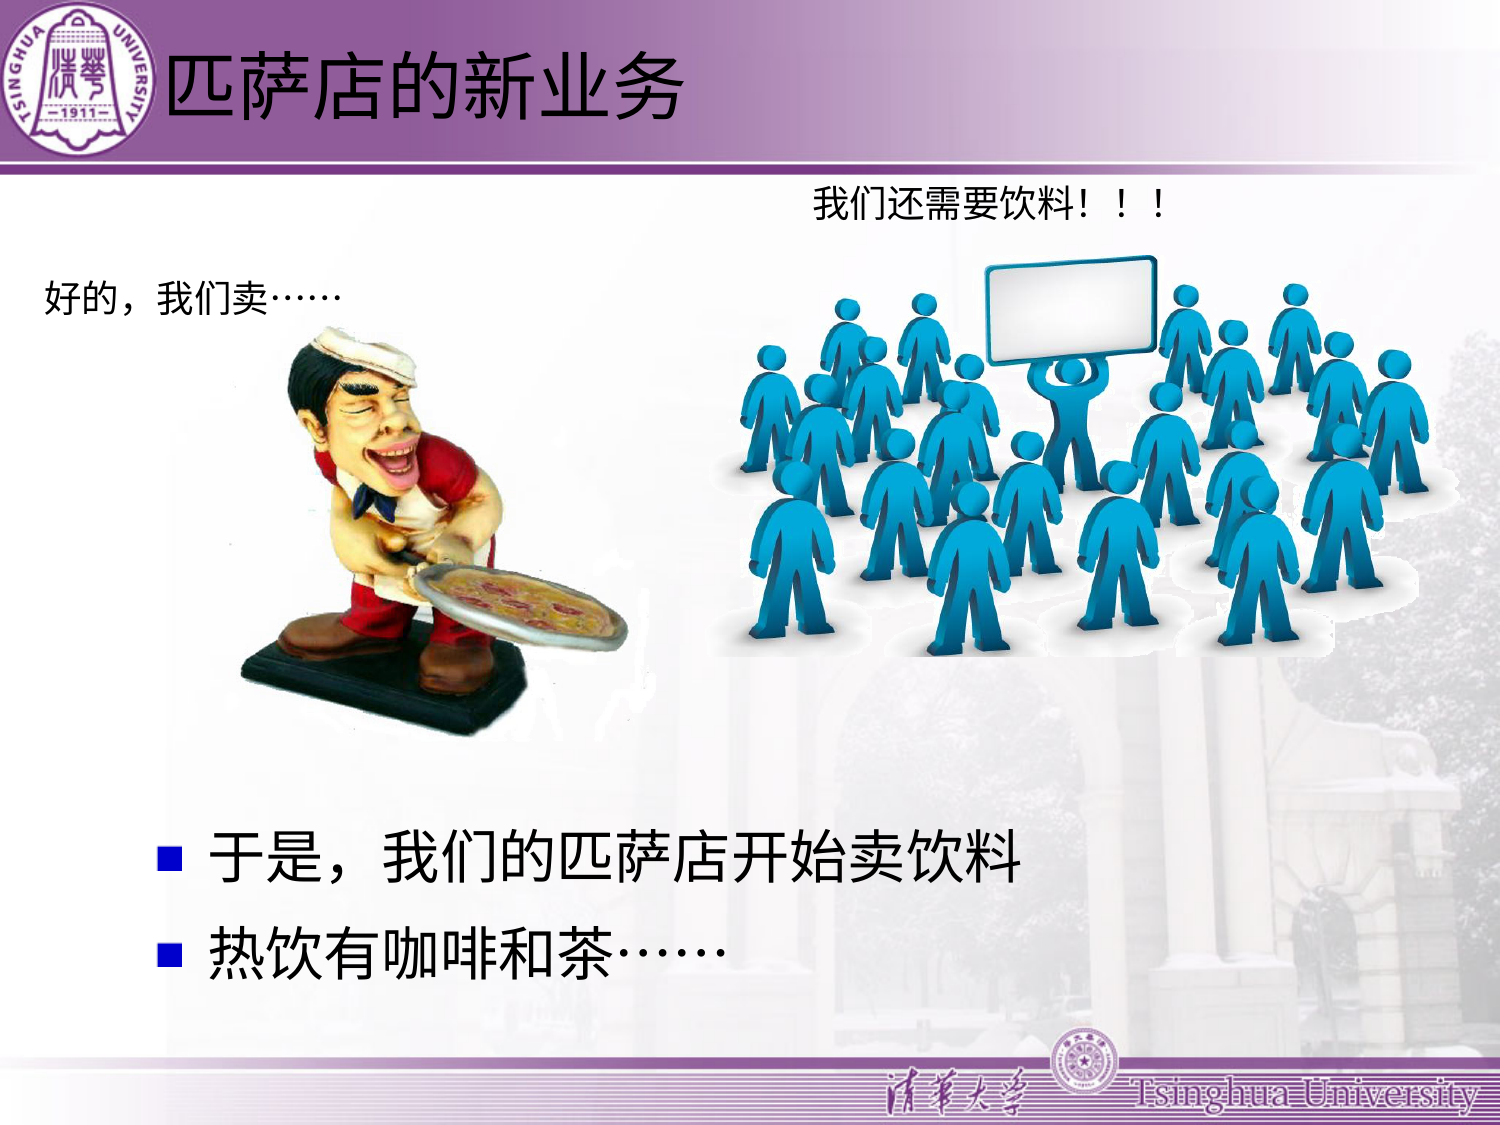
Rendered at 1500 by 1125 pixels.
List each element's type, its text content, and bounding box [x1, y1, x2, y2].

list 于是，我们的匹萨店开始卖饮料 热饮有咖啡和茶…… [135, 798, 1436, 1024]
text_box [702, 172, 1462, 658]
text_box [29, 266, 658, 748]
title 匹萨店的新业务 [147, 19, 1500, 149]
picture [0, 0, 1500, 1125]
